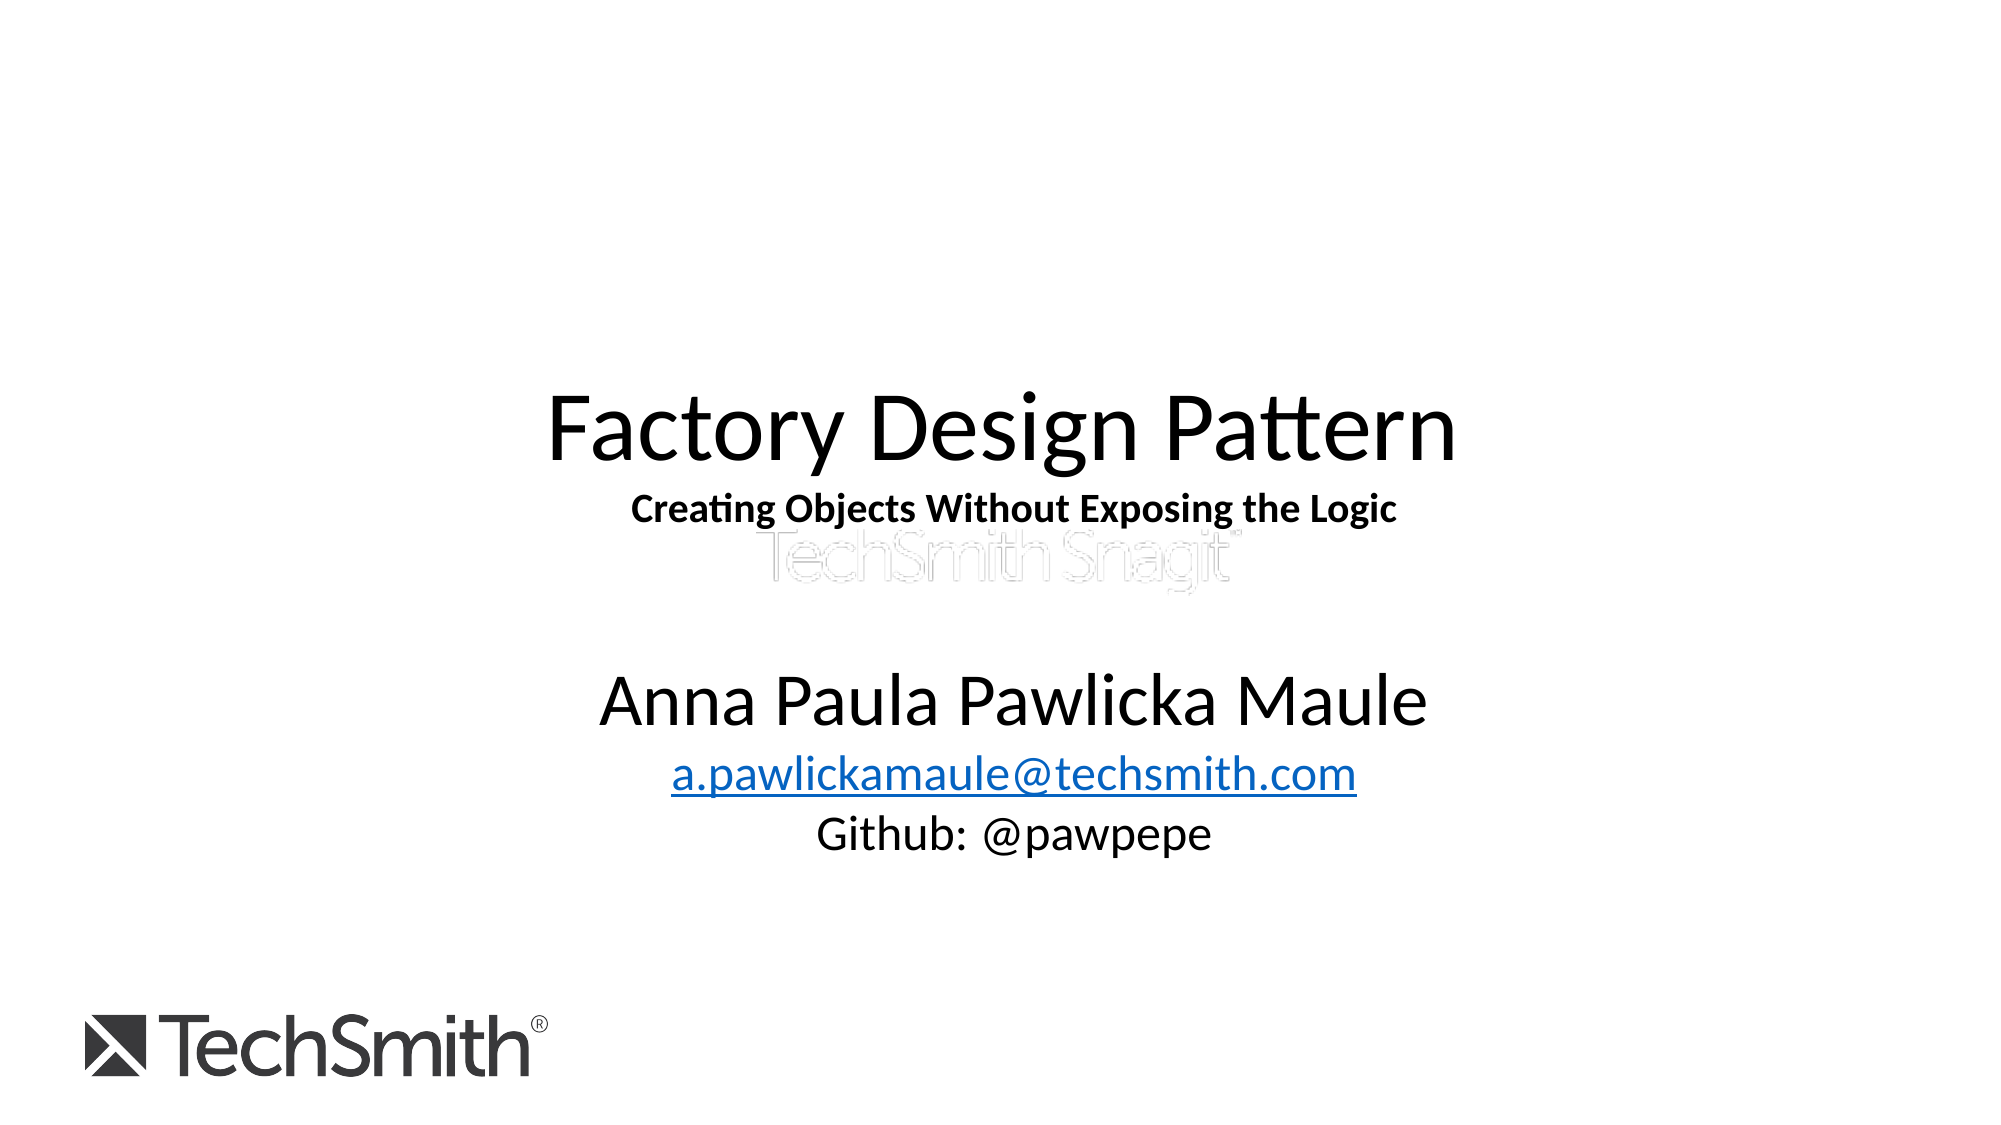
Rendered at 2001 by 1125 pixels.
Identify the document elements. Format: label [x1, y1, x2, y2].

picture [85, 1014, 548, 1077]
picture [756, 529, 1244, 596]
